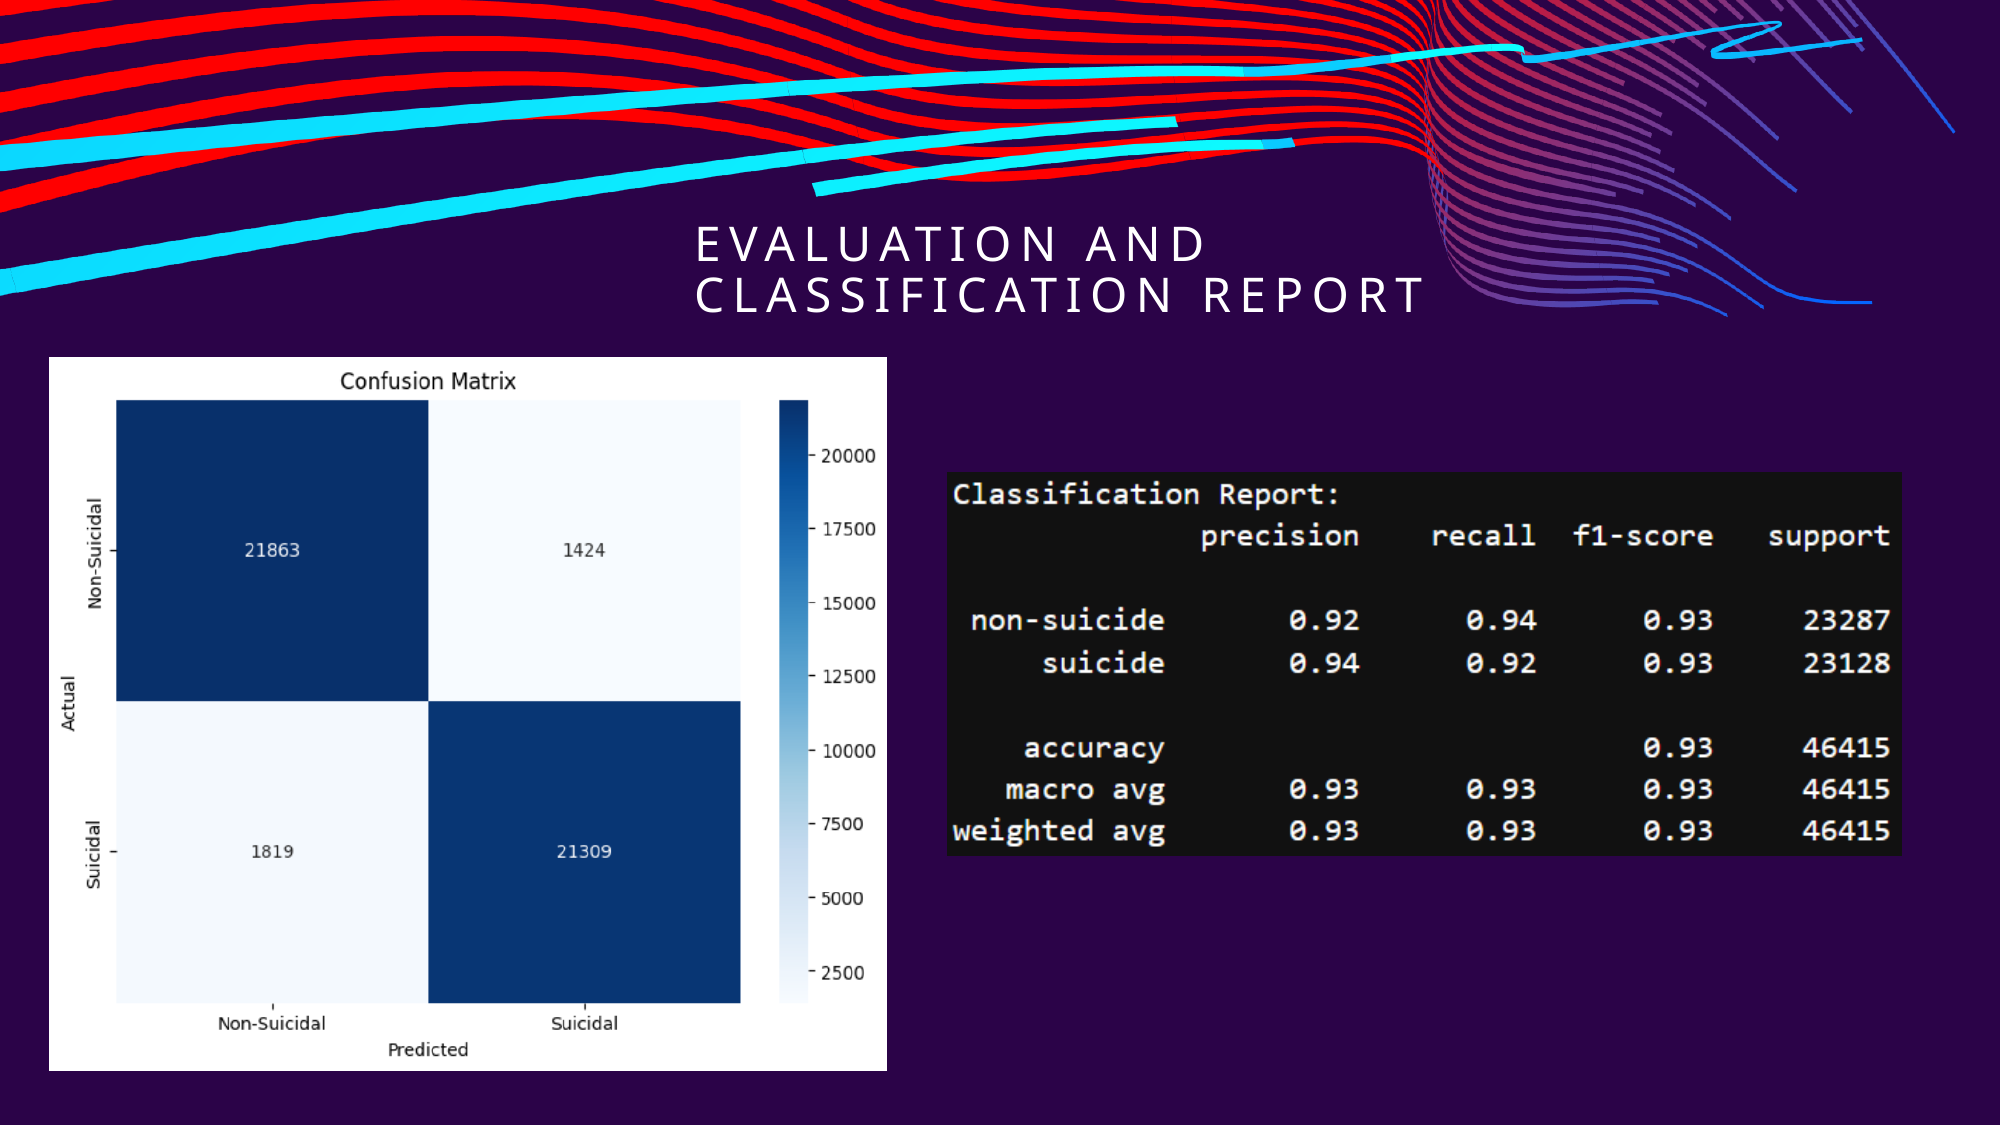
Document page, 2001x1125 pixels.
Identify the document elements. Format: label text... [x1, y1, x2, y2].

picture [0, 0, 2000, 1125]
title Evaluation and classification report [679, 212, 1451, 358]
